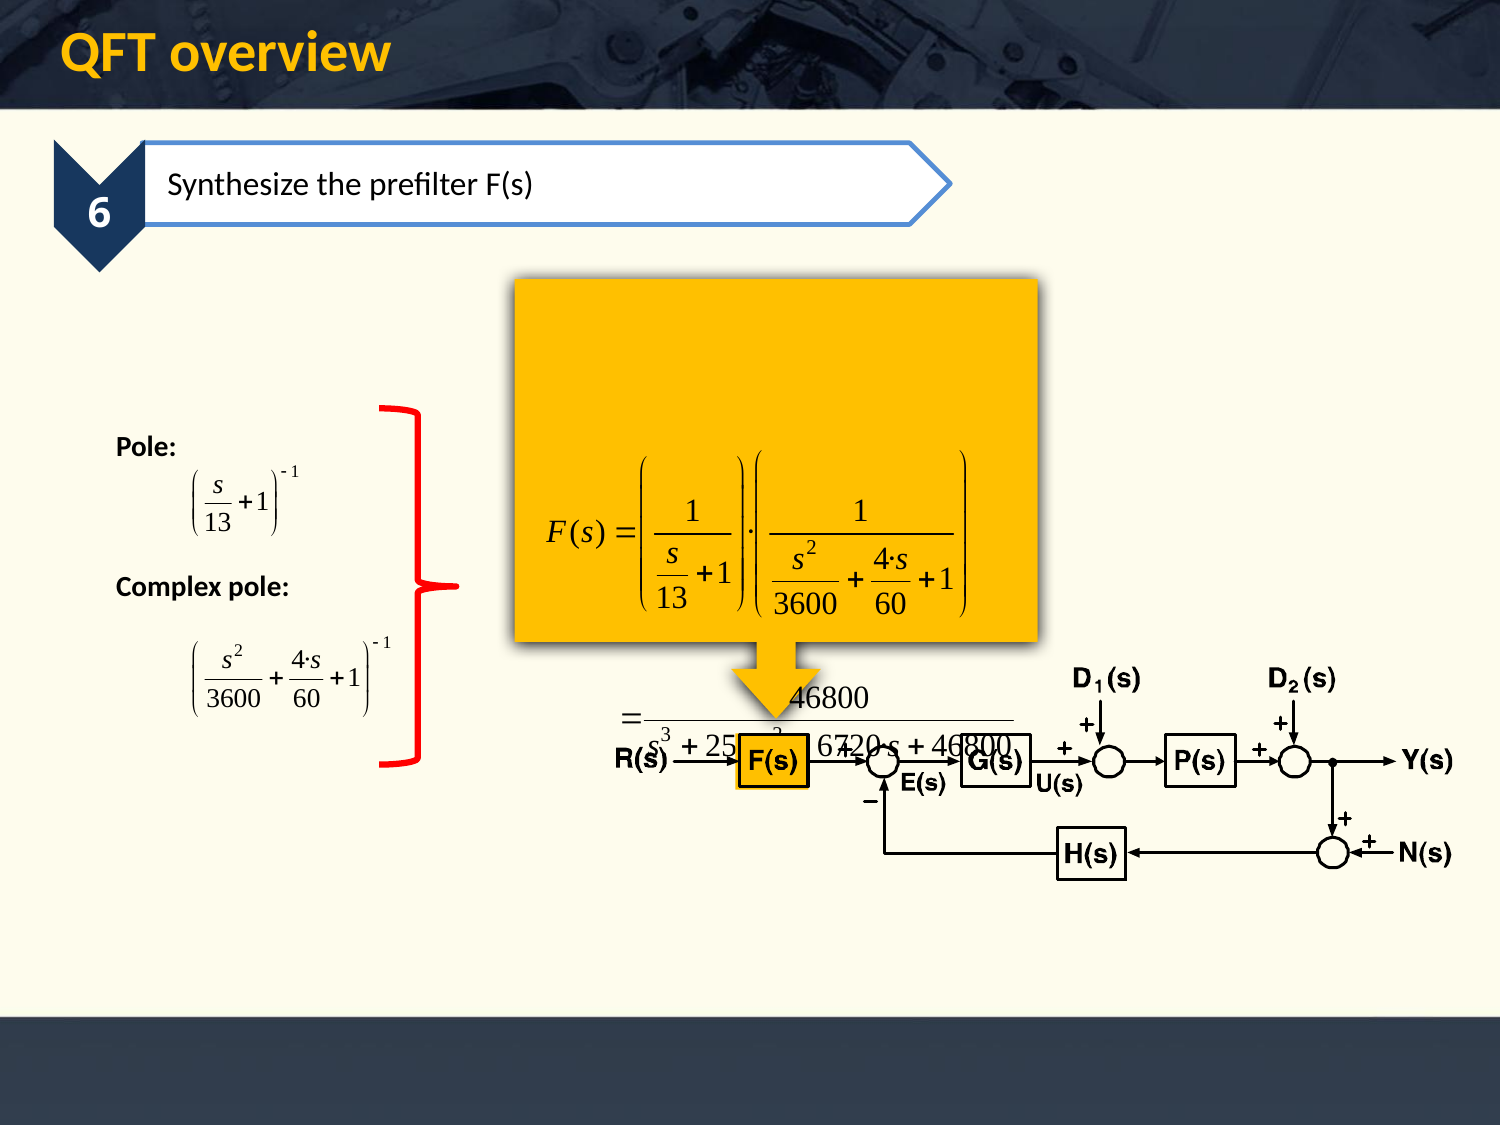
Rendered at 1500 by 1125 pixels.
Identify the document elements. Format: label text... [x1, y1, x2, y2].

picture [0, 0, 1500, 1125]
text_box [615, 666, 1453, 882]
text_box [539, 441, 1022, 765]
text_box [433, 584, 458, 589]
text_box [100, 418, 429, 726]
text_box [379, 735, 419, 766]
text_box QFT overview [45, 6, 1148, 91]
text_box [53, 139, 951, 273]
text_box [379, 407, 419, 417]
text_box [512, 276, 1040, 644]
